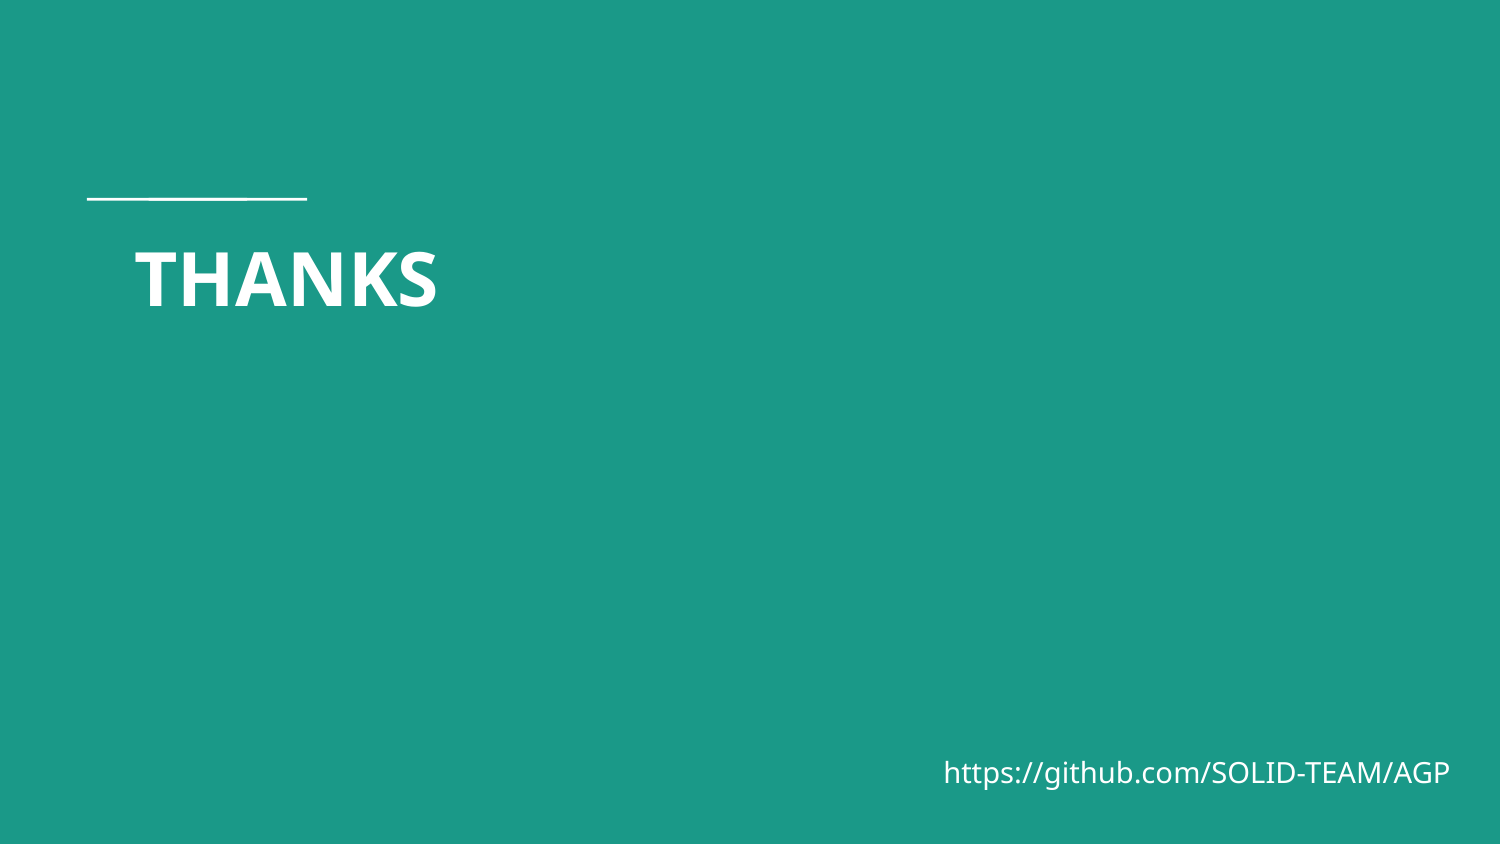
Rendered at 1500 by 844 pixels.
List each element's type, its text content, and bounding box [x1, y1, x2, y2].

text_box https://github.com/SOLID-TEAM/AGP [928, 739, 1475, 805]
title THANKS [119, 216, 1381, 466]
